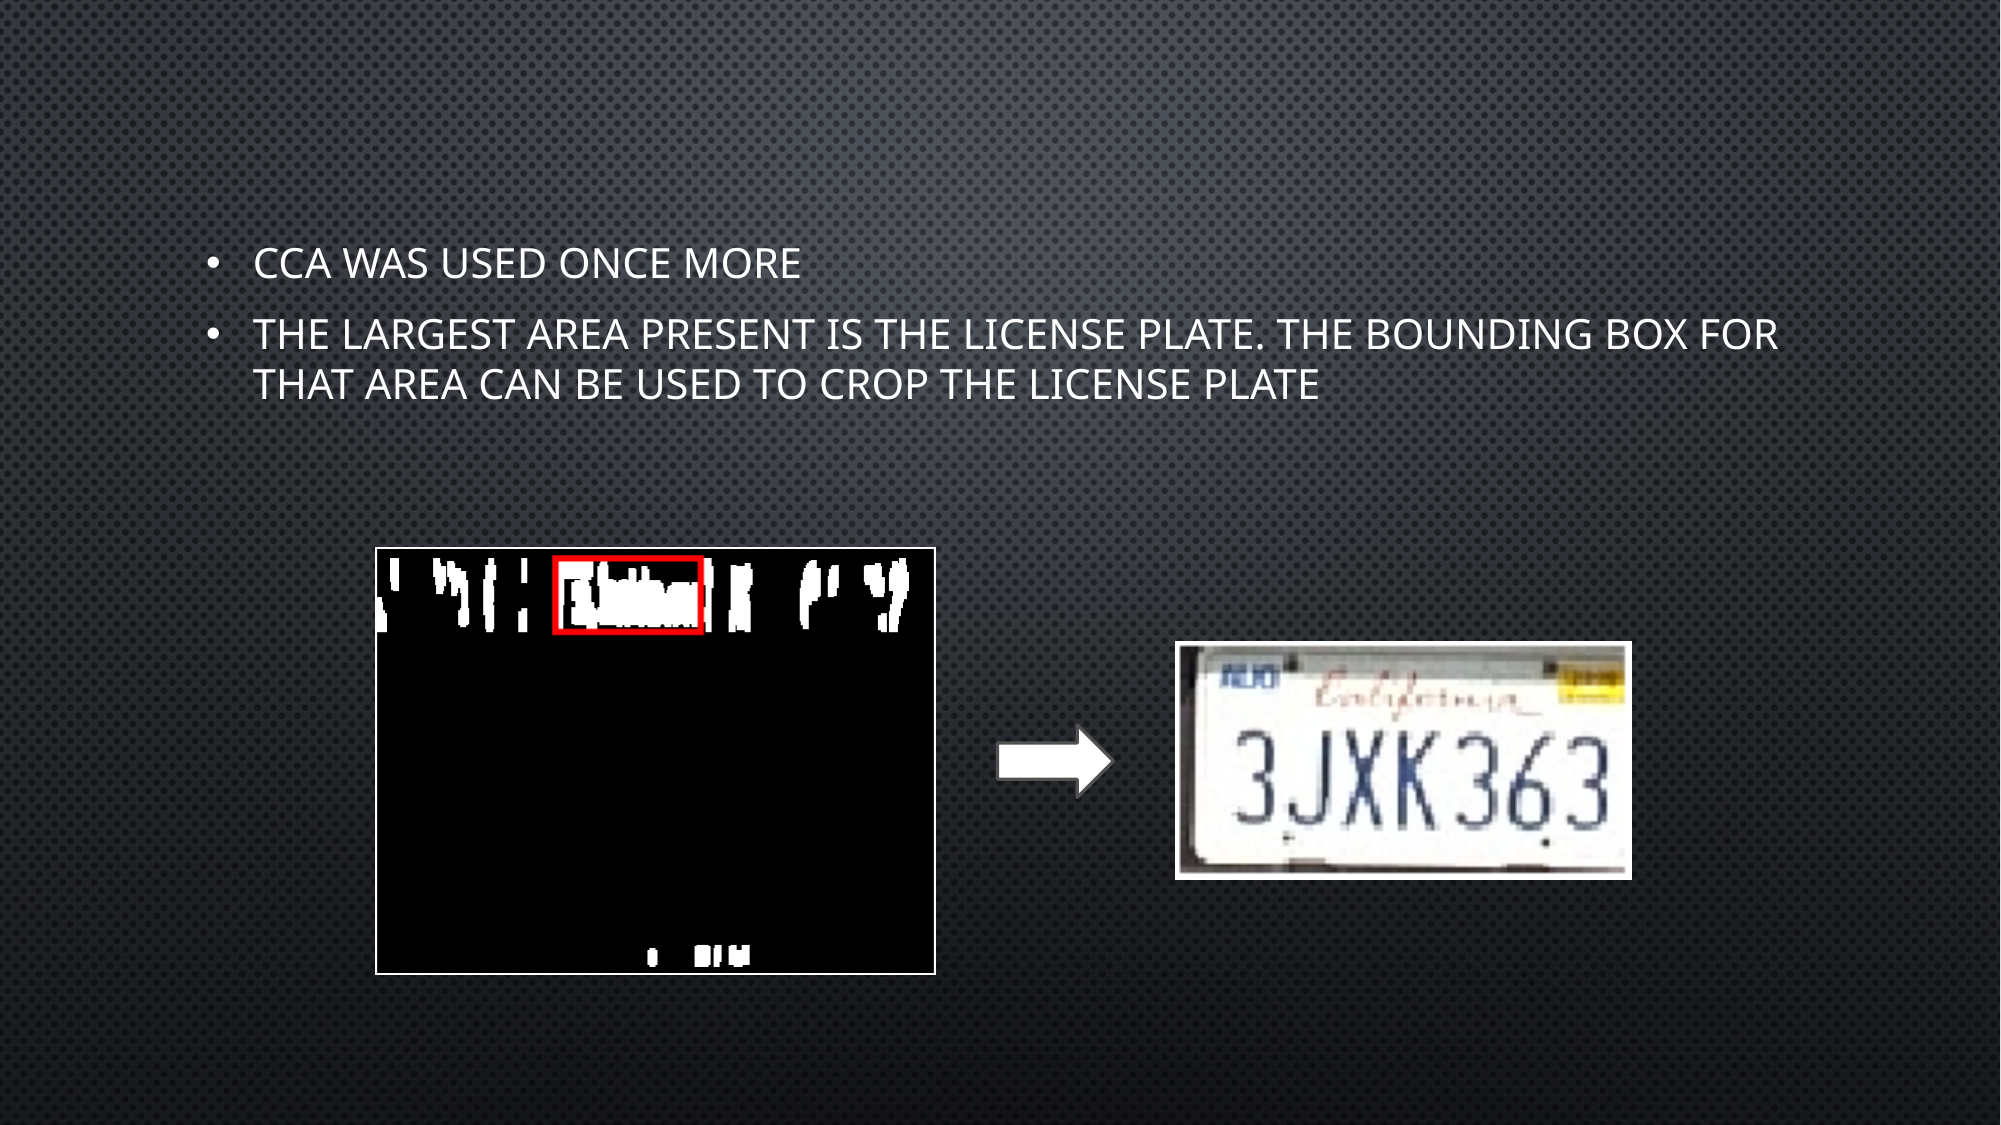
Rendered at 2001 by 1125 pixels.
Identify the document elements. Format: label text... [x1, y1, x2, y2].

list CCA was used once more The largest area present is the license plate. The bounding box for that area can be used to crop the license plate [190, 66, 1816, 579]
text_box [375, 547, 1632, 975]
